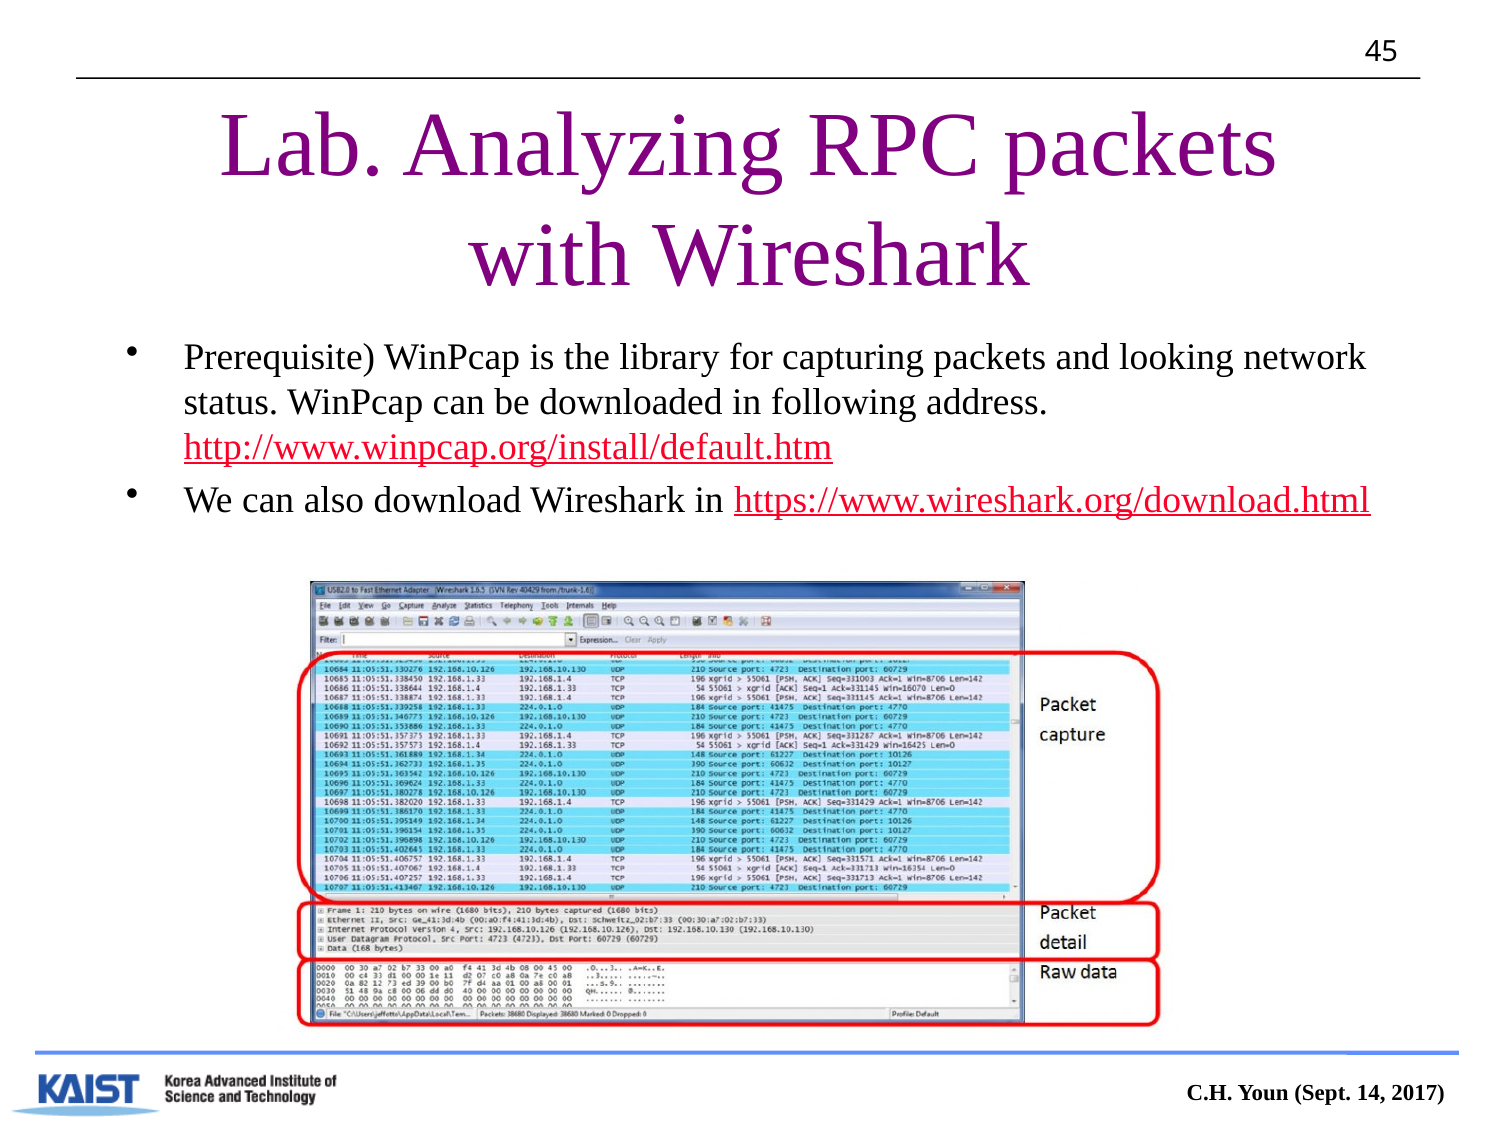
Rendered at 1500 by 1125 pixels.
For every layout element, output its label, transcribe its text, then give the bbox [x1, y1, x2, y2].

title Lab. Analyzing RPC packets with Wireshark [112, 99, 1388, 288]
picture [7, 1065, 348, 1125]
list Prerequisite) WinPcap is the library for capturing packets and looking network status. WinPcap can be downloaded in following address. http://www.winpcap.org/install/default.htm We can also download Wireshark in https://www.wireshark.org/download.html [112, 324, 1388, 1000]
picture [277, 562, 1188, 1040]
